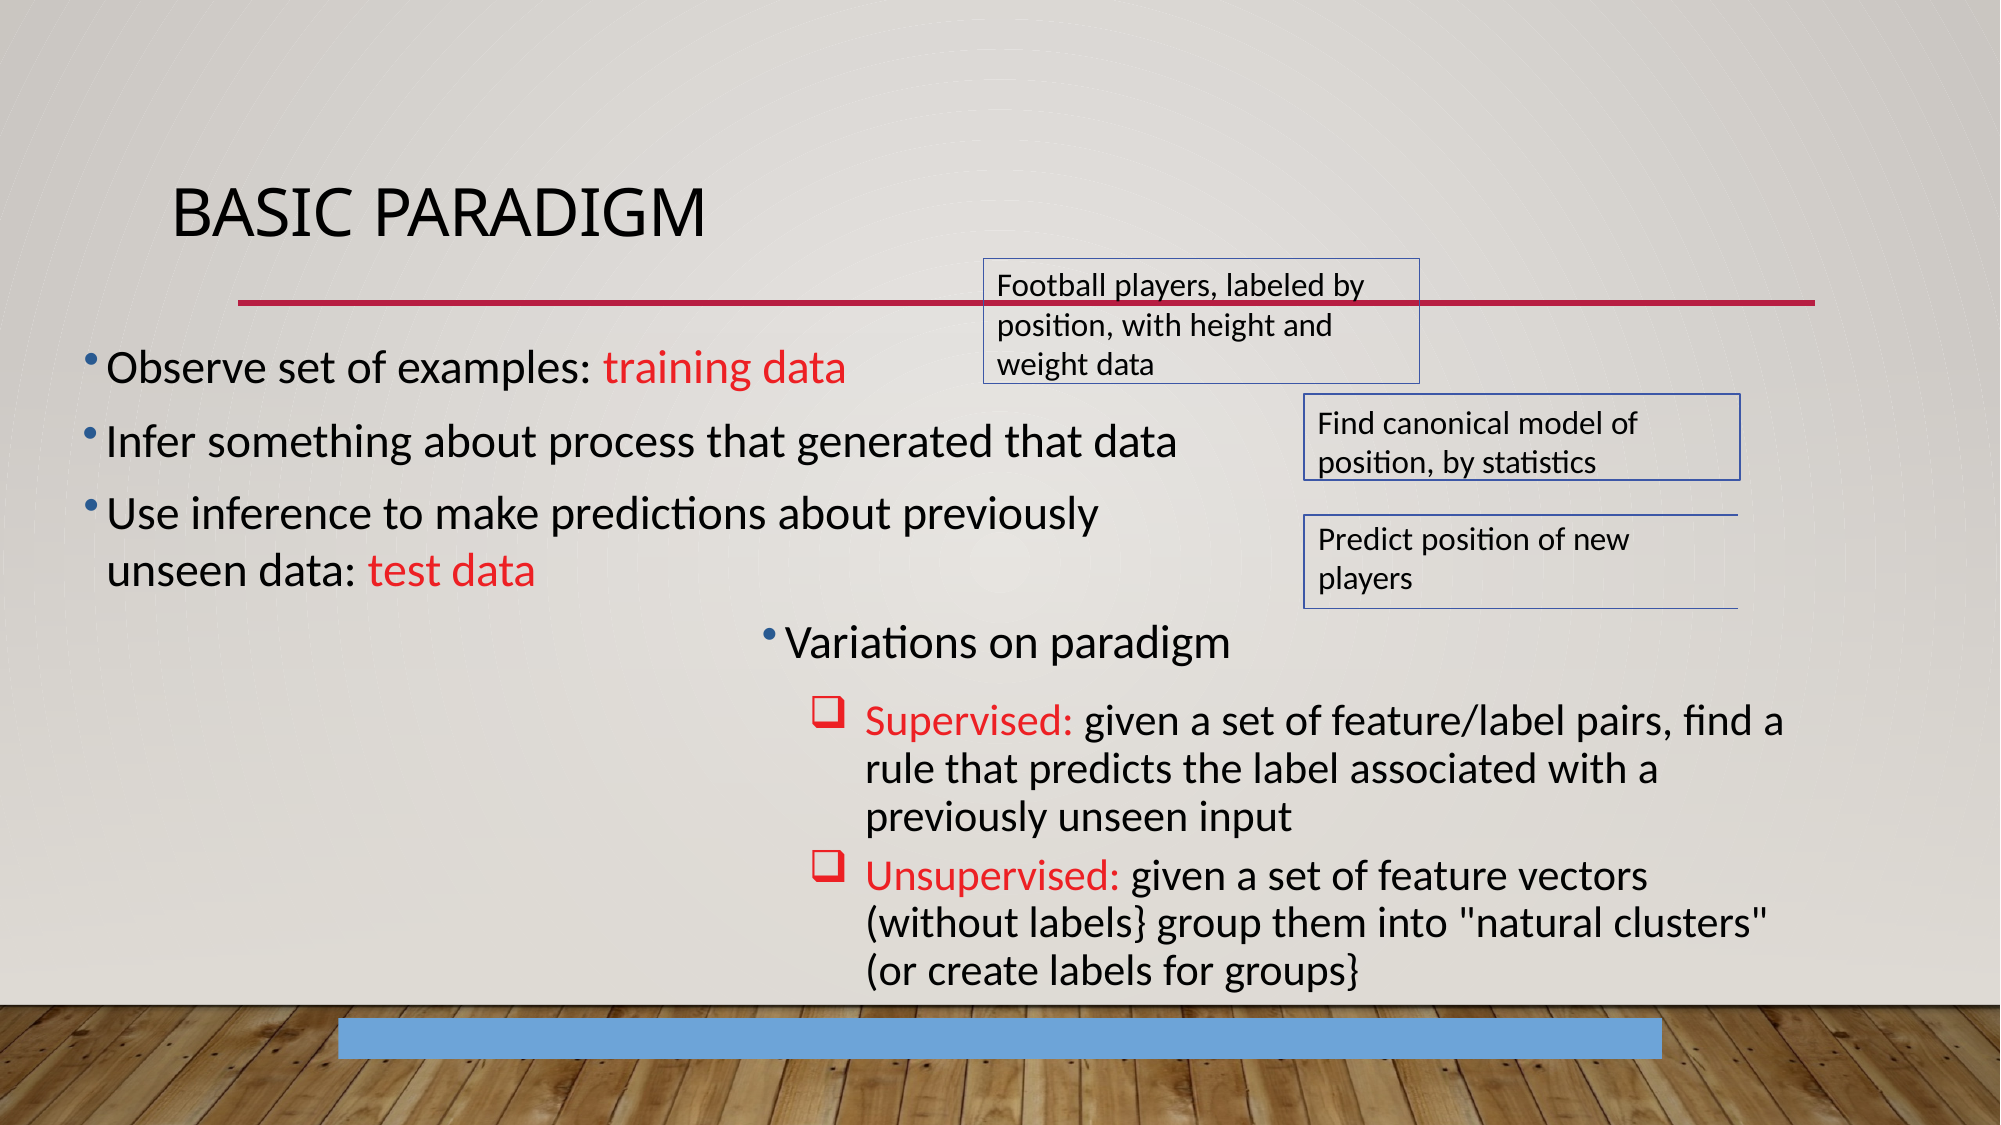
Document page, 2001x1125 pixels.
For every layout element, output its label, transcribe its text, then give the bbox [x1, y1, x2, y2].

text_box Football players, labeled by position, with height and weight data [983, 258, 1420, 384]
text_box Infer something about process that generated that data [81, 407, 1202, 467]
picture [0, 1005, 2000, 1125]
text_box [338, 1018, 1662, 1059]
title Basic Paradigm [168, 168, 715, 359]
text_box Variations on paradigm [761, 608, 1239, 669]
text_box Observe set of examples: training data [82, 334, 856, 394]
text_box Predict position of new players [1305, 514, 1804, 596]
text_box Find canonical model of position, by statistics [1304, 394, 1741, 480]
text_box [1304, 515, 1739, 609]
text_box Supervised: given a set of feature/label pairs, find a rule that predicts the label associated with a previously unseen input Unsupervised: given a set of feature vectors (without labels} group them into "natural clusters" (or create labels for groups} [807, 688, 1838, 995]
text_box Use inference to make predictions about previously unseen data: test data [82, 479, 1110, 656]
